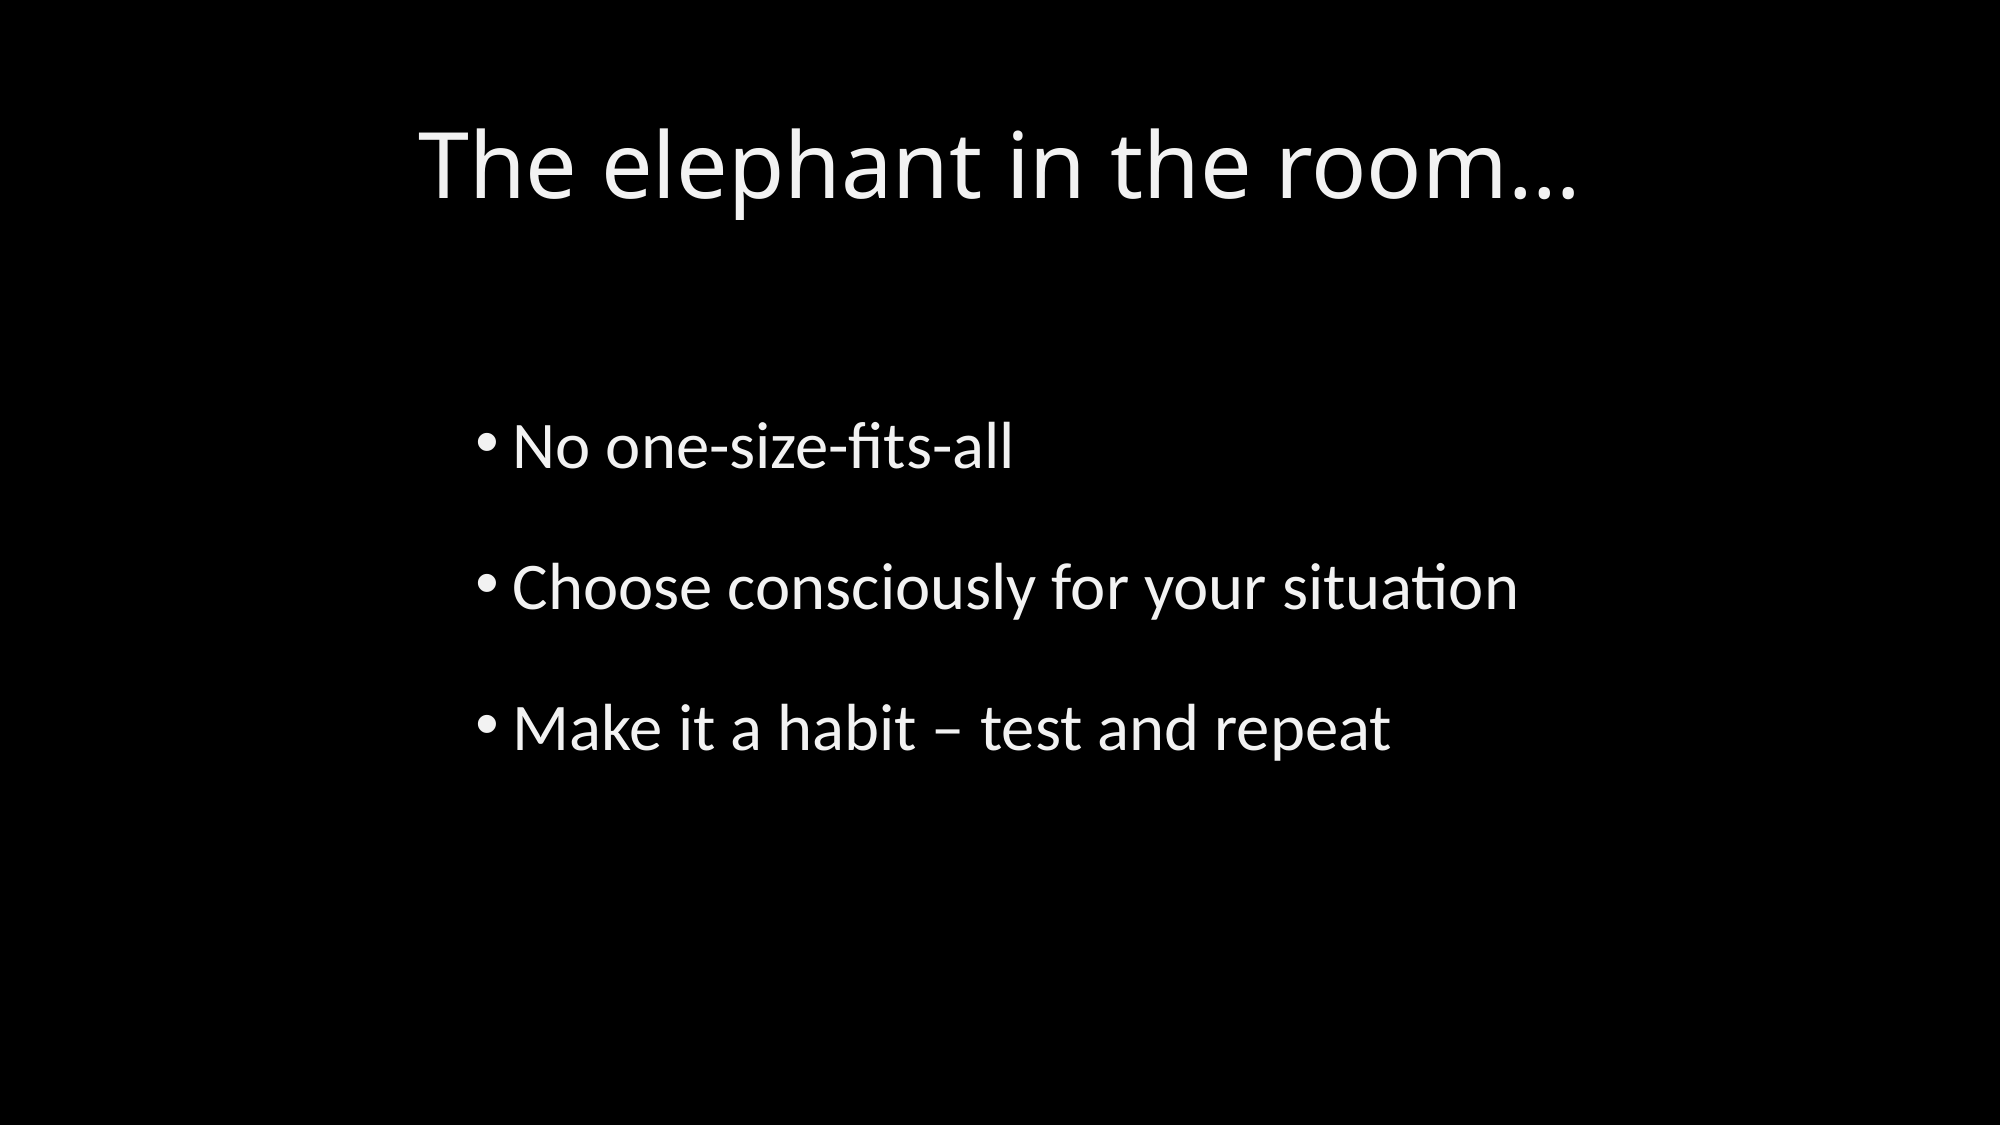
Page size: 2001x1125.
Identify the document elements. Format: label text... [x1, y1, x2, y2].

list No one-size-fits-all Choose consciously for your situation Make it a habit – test and repeat [460, 358, 1584, 767]
title The elephant in the room… [137, 59, 1863, 278]
